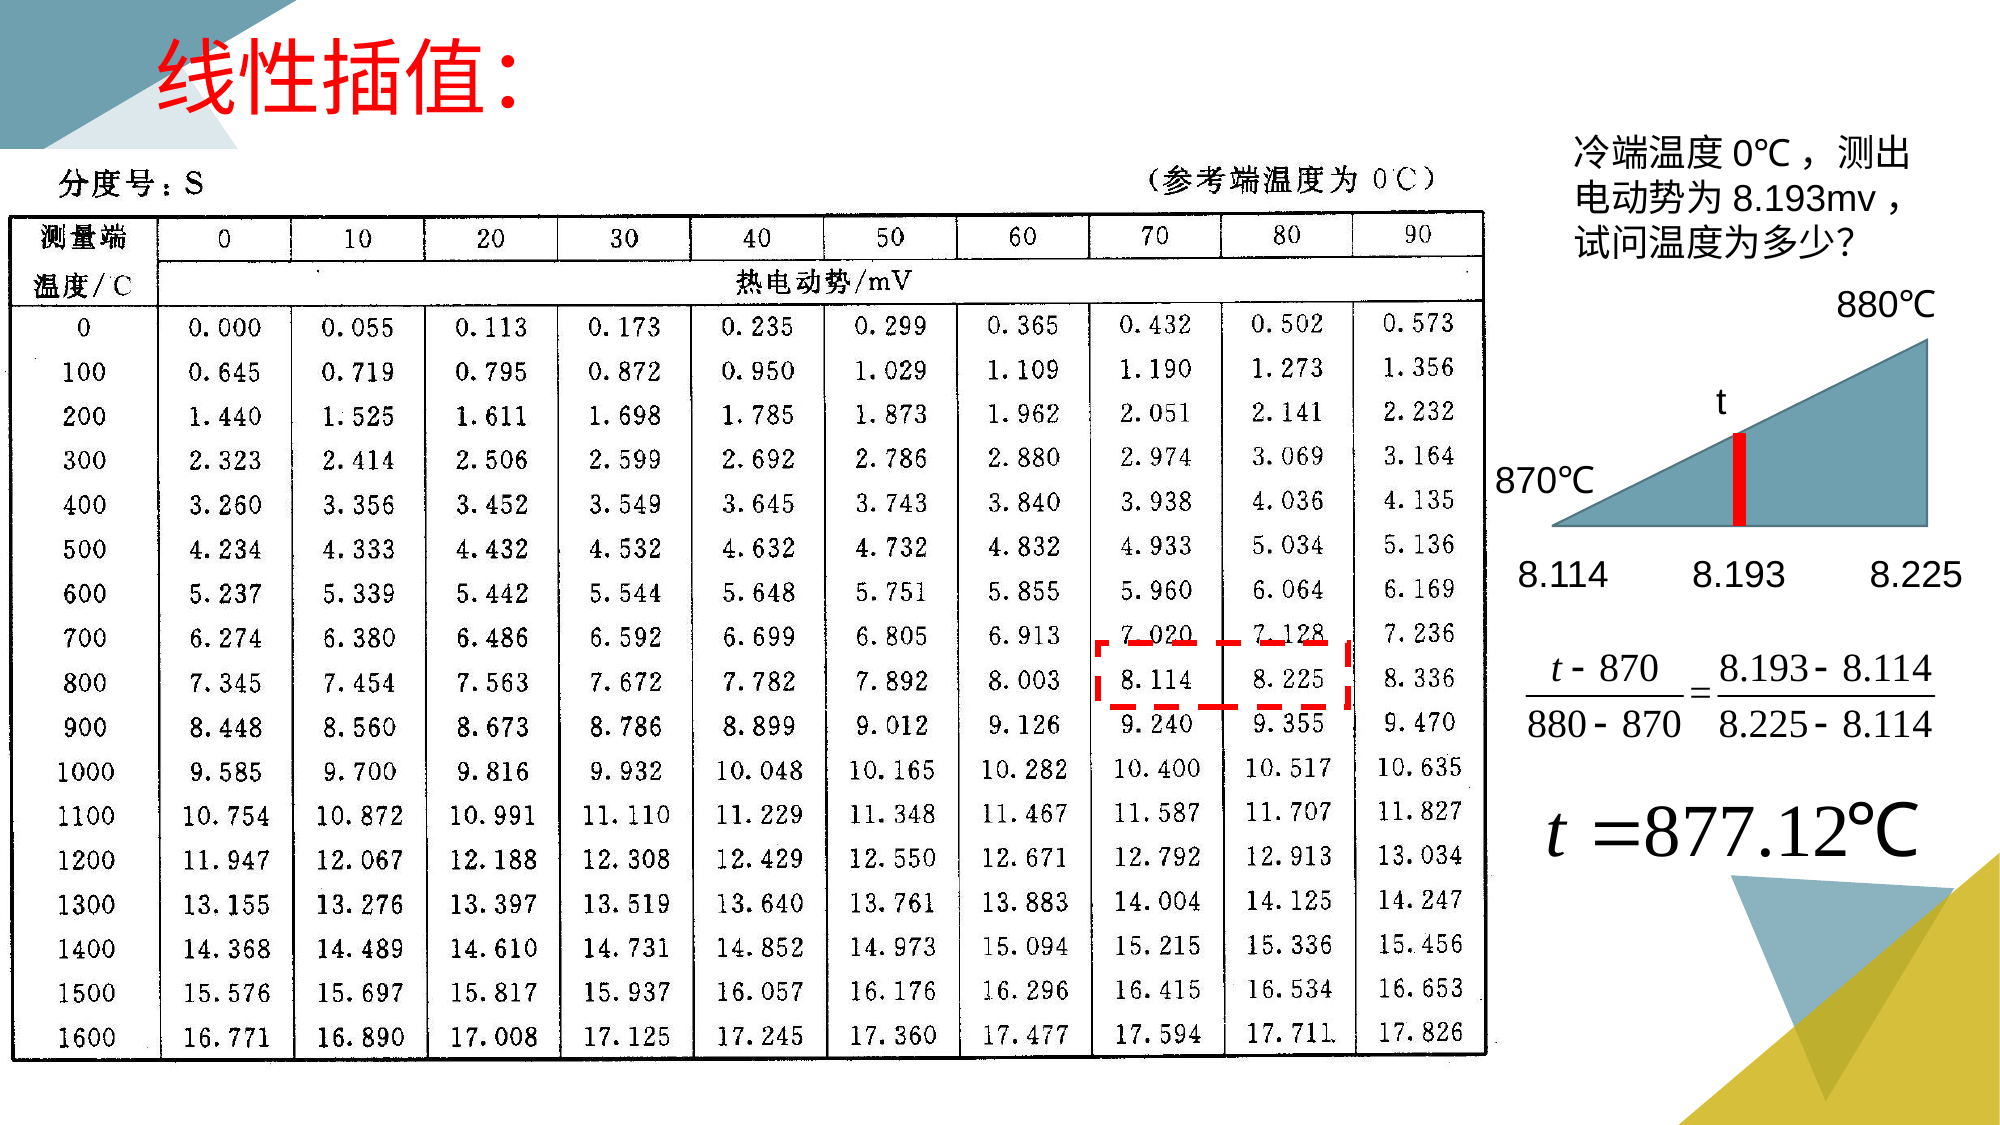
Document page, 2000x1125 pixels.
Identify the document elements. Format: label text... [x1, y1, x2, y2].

text_box 880℃ [1821, 272, 1979, 333]
text_box [1551, 338, 1929, 528]
text_box 870℃ [1500, 449, 1638, 509]
text_box t [1701, 369, 1859, 430]
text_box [1519, 642, 1944, 747]
picture [0, 149, 1500, 1074]
text_box 线性插值： [139, 18, 1077, 133]
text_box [1535, 787, 1925, 875]
text_box 冷端温度0℃，测出电动势为8.193mv，试问温度为多少？ [1558, 121, 1959, 272]
text_box 8.114 8.193 8.225 [1503, 542, 2000, 603]
